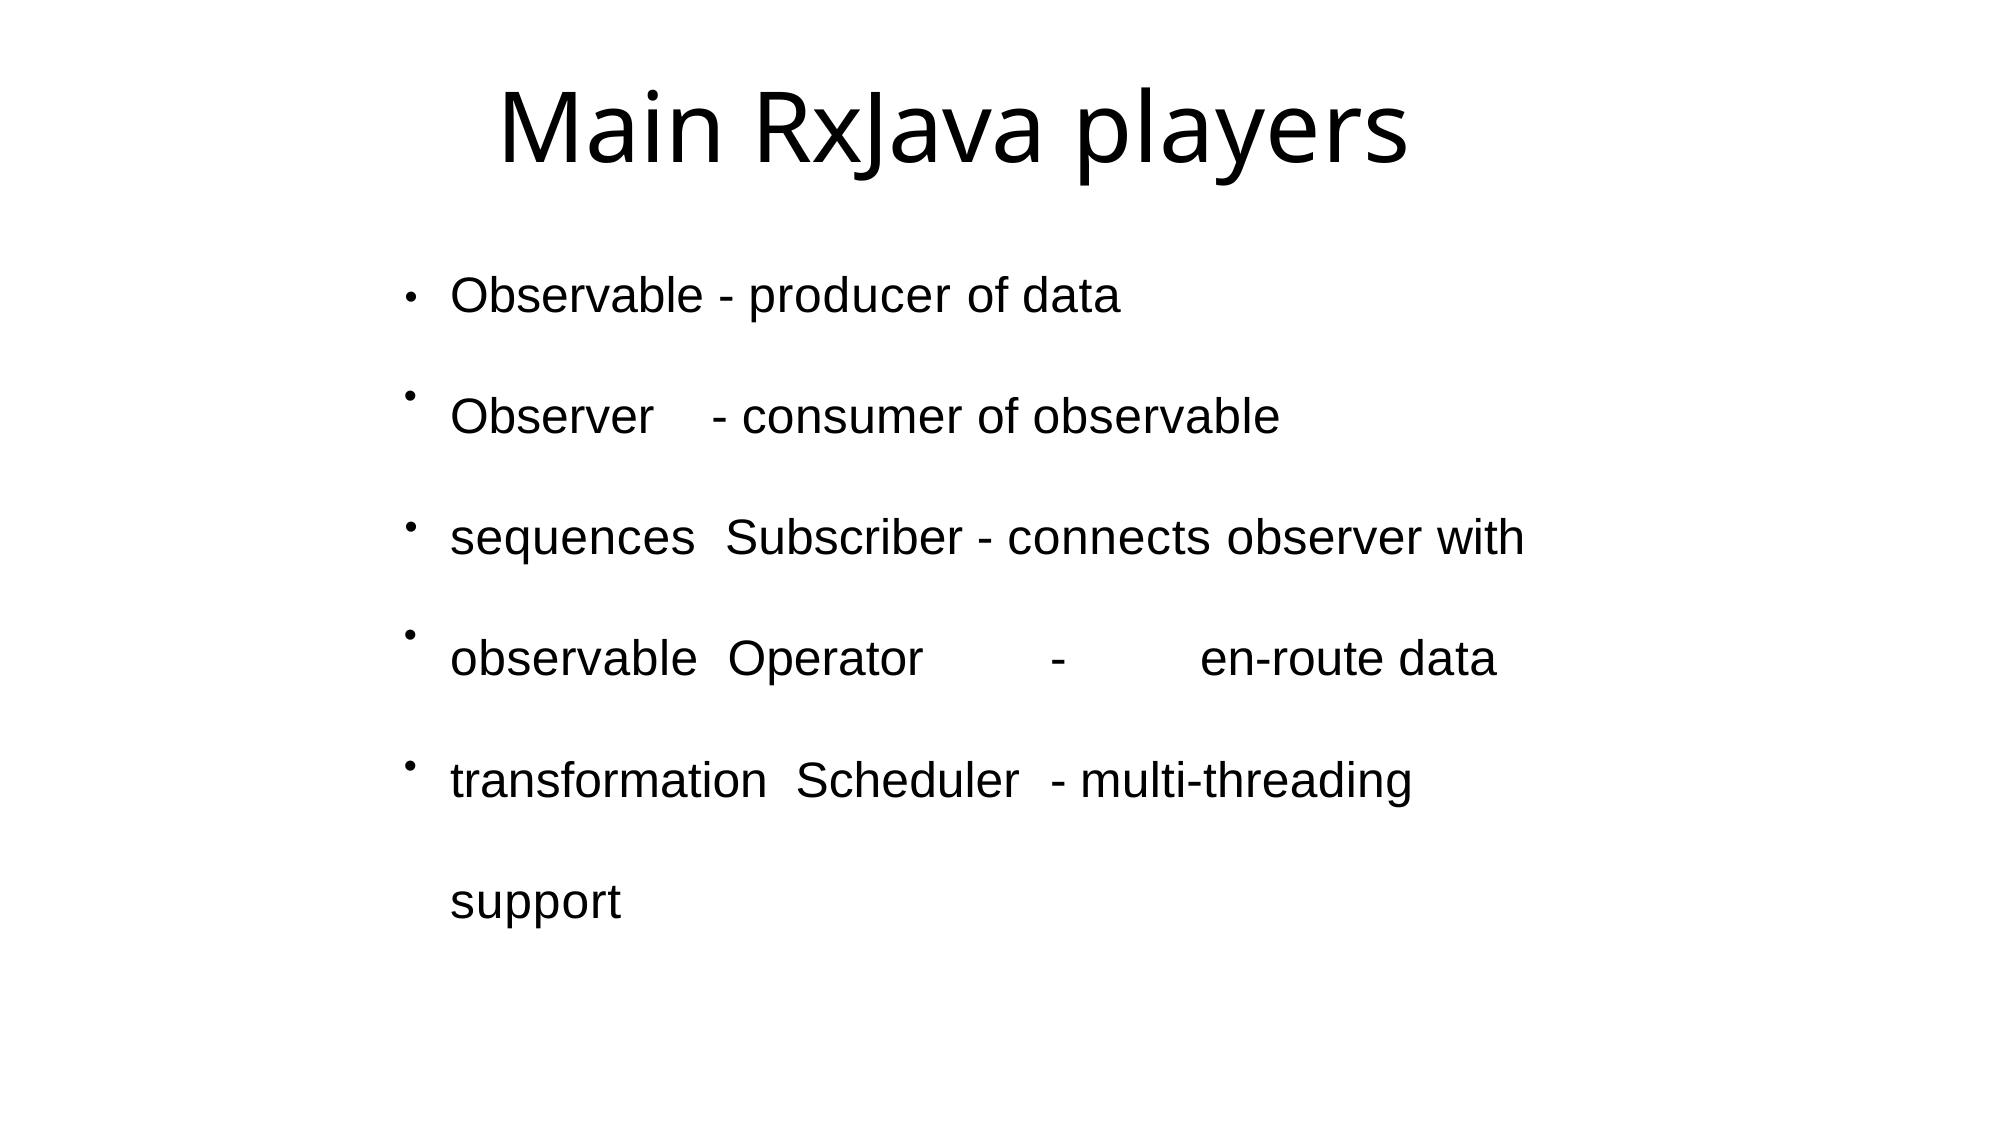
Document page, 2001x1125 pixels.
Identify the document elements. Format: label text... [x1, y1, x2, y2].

text_box • [402, 741, 425, 787]
text_box • [402, 610, 425, 656]
text_box • [403, 271, 425, 317]
text_box • [403, 501, 425, 547]
title Main RxJava players [346, 19, 1560, 218]
text_box Observable - producer of data Observer - consumer of observable sequences Subscriber - connects observer with observable Operator - en-route data transformation Scheduler - multi-threading support [448, 262, 1542, 929]
text_box • [402, 370, 425, 416]
